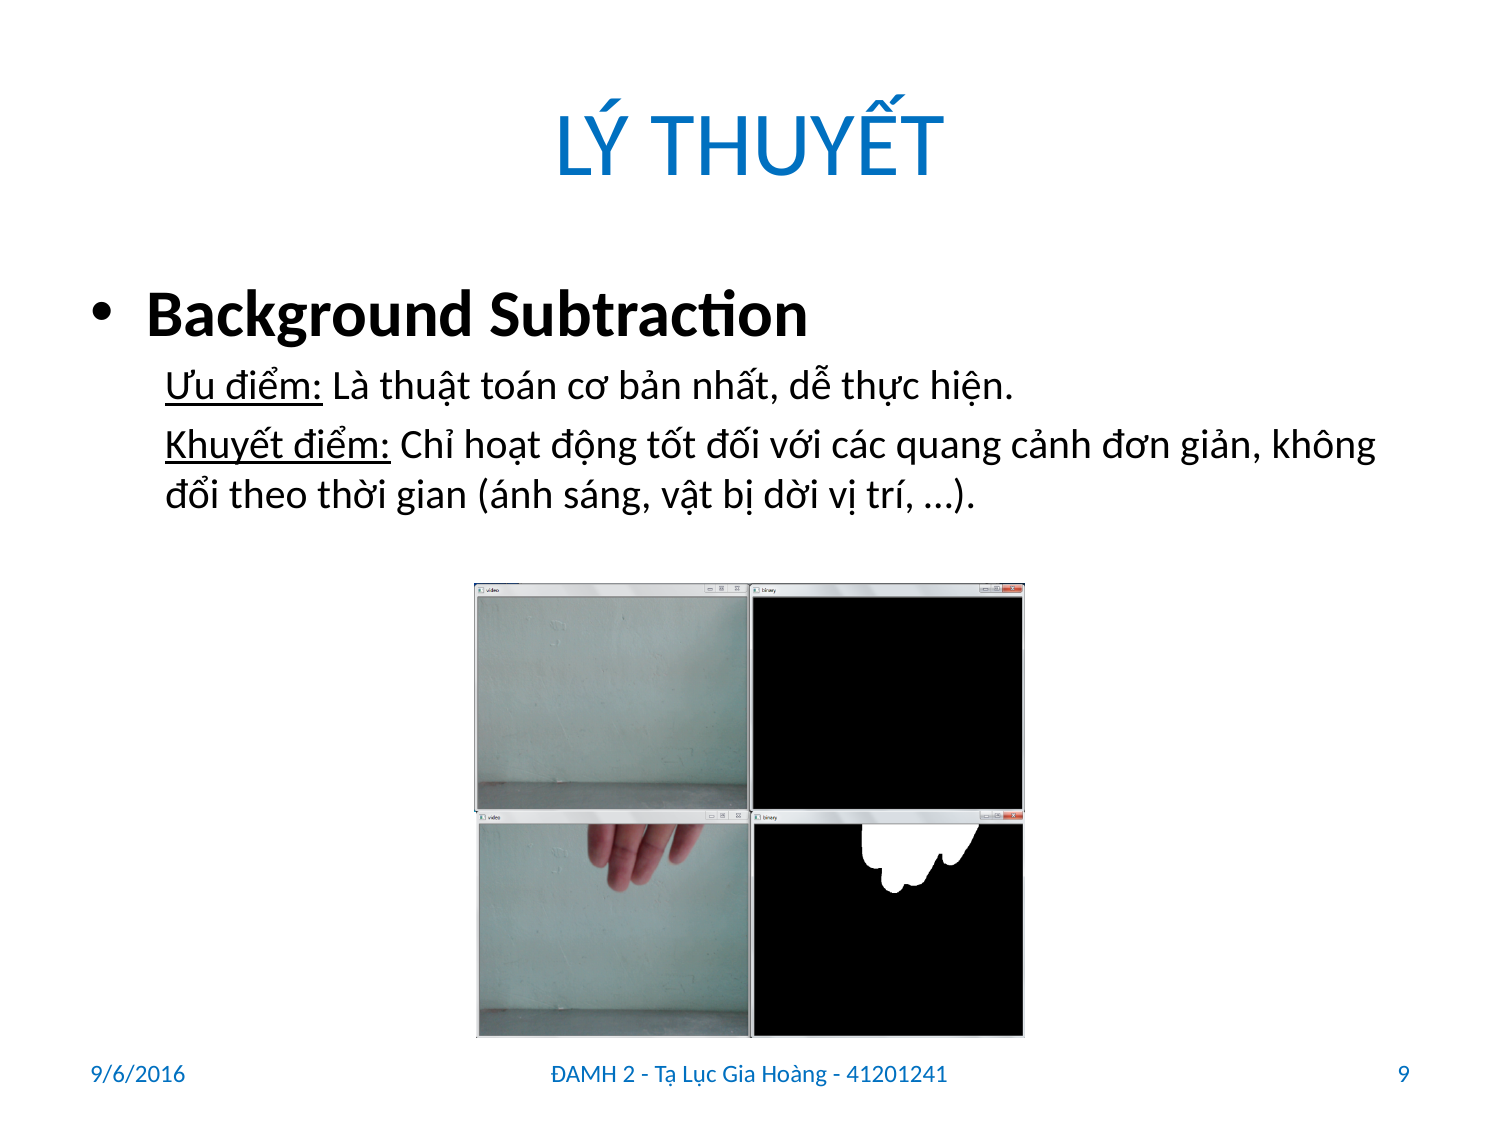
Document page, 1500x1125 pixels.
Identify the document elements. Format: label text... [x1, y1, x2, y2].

list Background Subtraction Ưu điểm: Là thuật toán cơ bản nhất, dễ thực hiện. Khuyết điểm: Chỉ hoạt động tốt đối với các quang cảnh đơn giản, không đổi theo thời gian (ánh sáng, vật bị dời vị trí, …). [75, 262, 1425, 1005]
title LÝ THUYẾT [75, 45, 1425, 233]
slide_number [75, 1042, 425, 1103]
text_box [474, 582, 1026, 1038]
slide_number 9 [1074, 1042, 1425, 1103]
footer ĐAMH 2 - Tạ Lục Gia Hoàng - 41201241 [512, 1046, 988, 1103]
